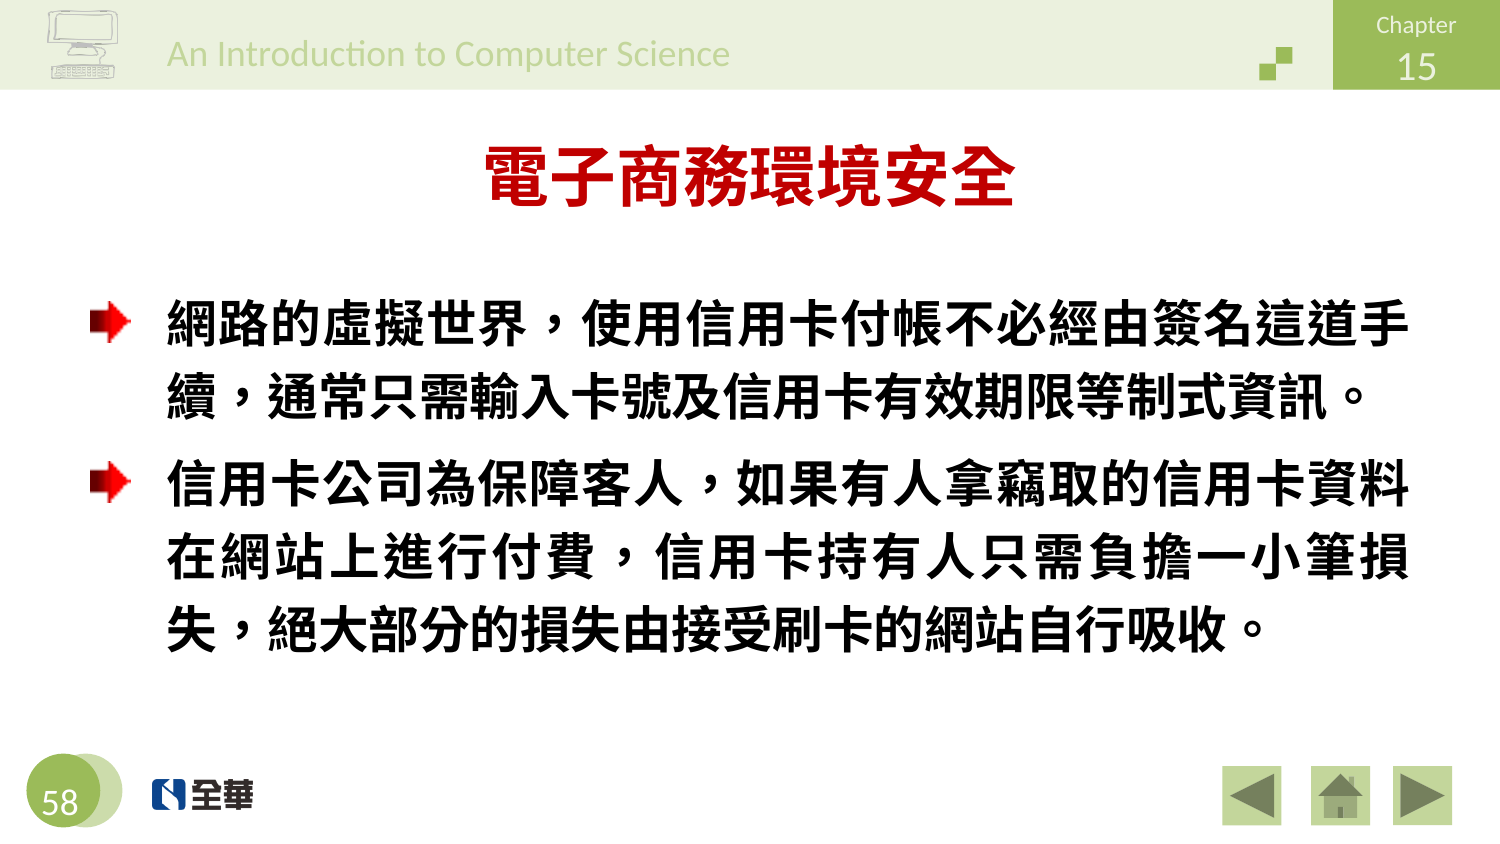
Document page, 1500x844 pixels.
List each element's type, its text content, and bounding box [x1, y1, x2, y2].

list 網路的虛擬世界，使用信用卡付帳不必經由簽名這道手續，通常只需輸入卡號及信用卡有效期限等制式資訊。 信用卡公司為保障客人，如果有人拿竊取的信用卡資料在網站上進行付費，信用卡持有人只需負擔一小筆損失，絕大部分的損失由接受刷卡的網站自行吸收。 [75, 272, 1425, 754]
title 電子商務環境安全 [75, 104, 1425, 245]
picture [47, 10, 118, 79]
picture [90, 301, 131, 343]
picture [90, 461, 131, 503]
picture [152, 779, 253, 810]
